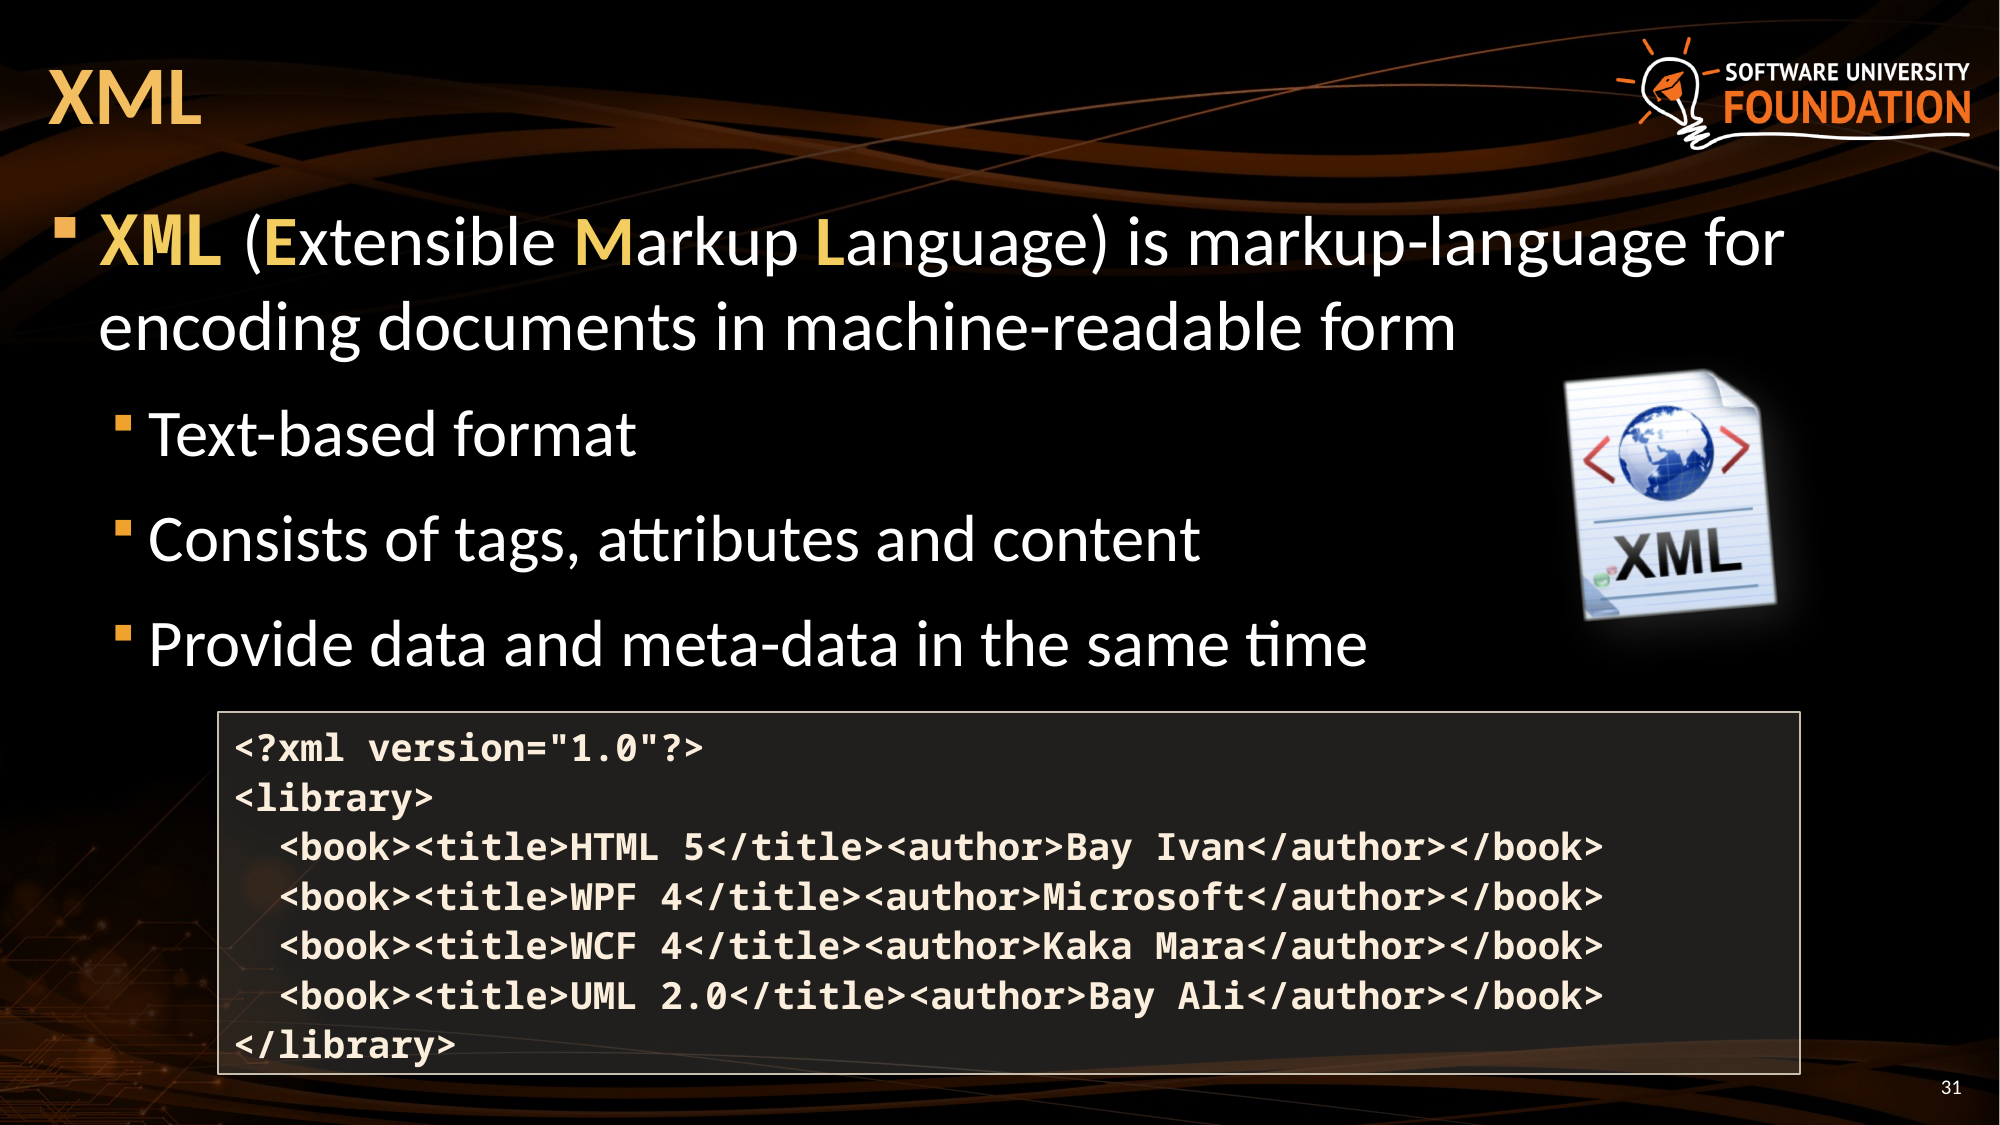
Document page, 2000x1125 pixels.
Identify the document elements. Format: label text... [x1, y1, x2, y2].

list XML (Extensible Markup Language) is markup-language for encoding documents in machine-readable form Text-based format Consists of tags, attributes and content Provide data and meta-data in the same time [31, 188, 1968, 1103]
title XML [30, 6, 1602, 189]
picture [0, 0, 2000, 1125]
text_box <?xml version="1.0"?> <library> <book><title>HTML 5</title><author>Bay Ivan</author></book> <book><title>WPF 4</title><author>Microsoft</author></book> <book><title>WCF 4</title><author>Kaka Mara</author></book> <book><title>UML 2.0</title><author>Bay Ali</author></book> </library> [218, 712, 1800, 1074]
